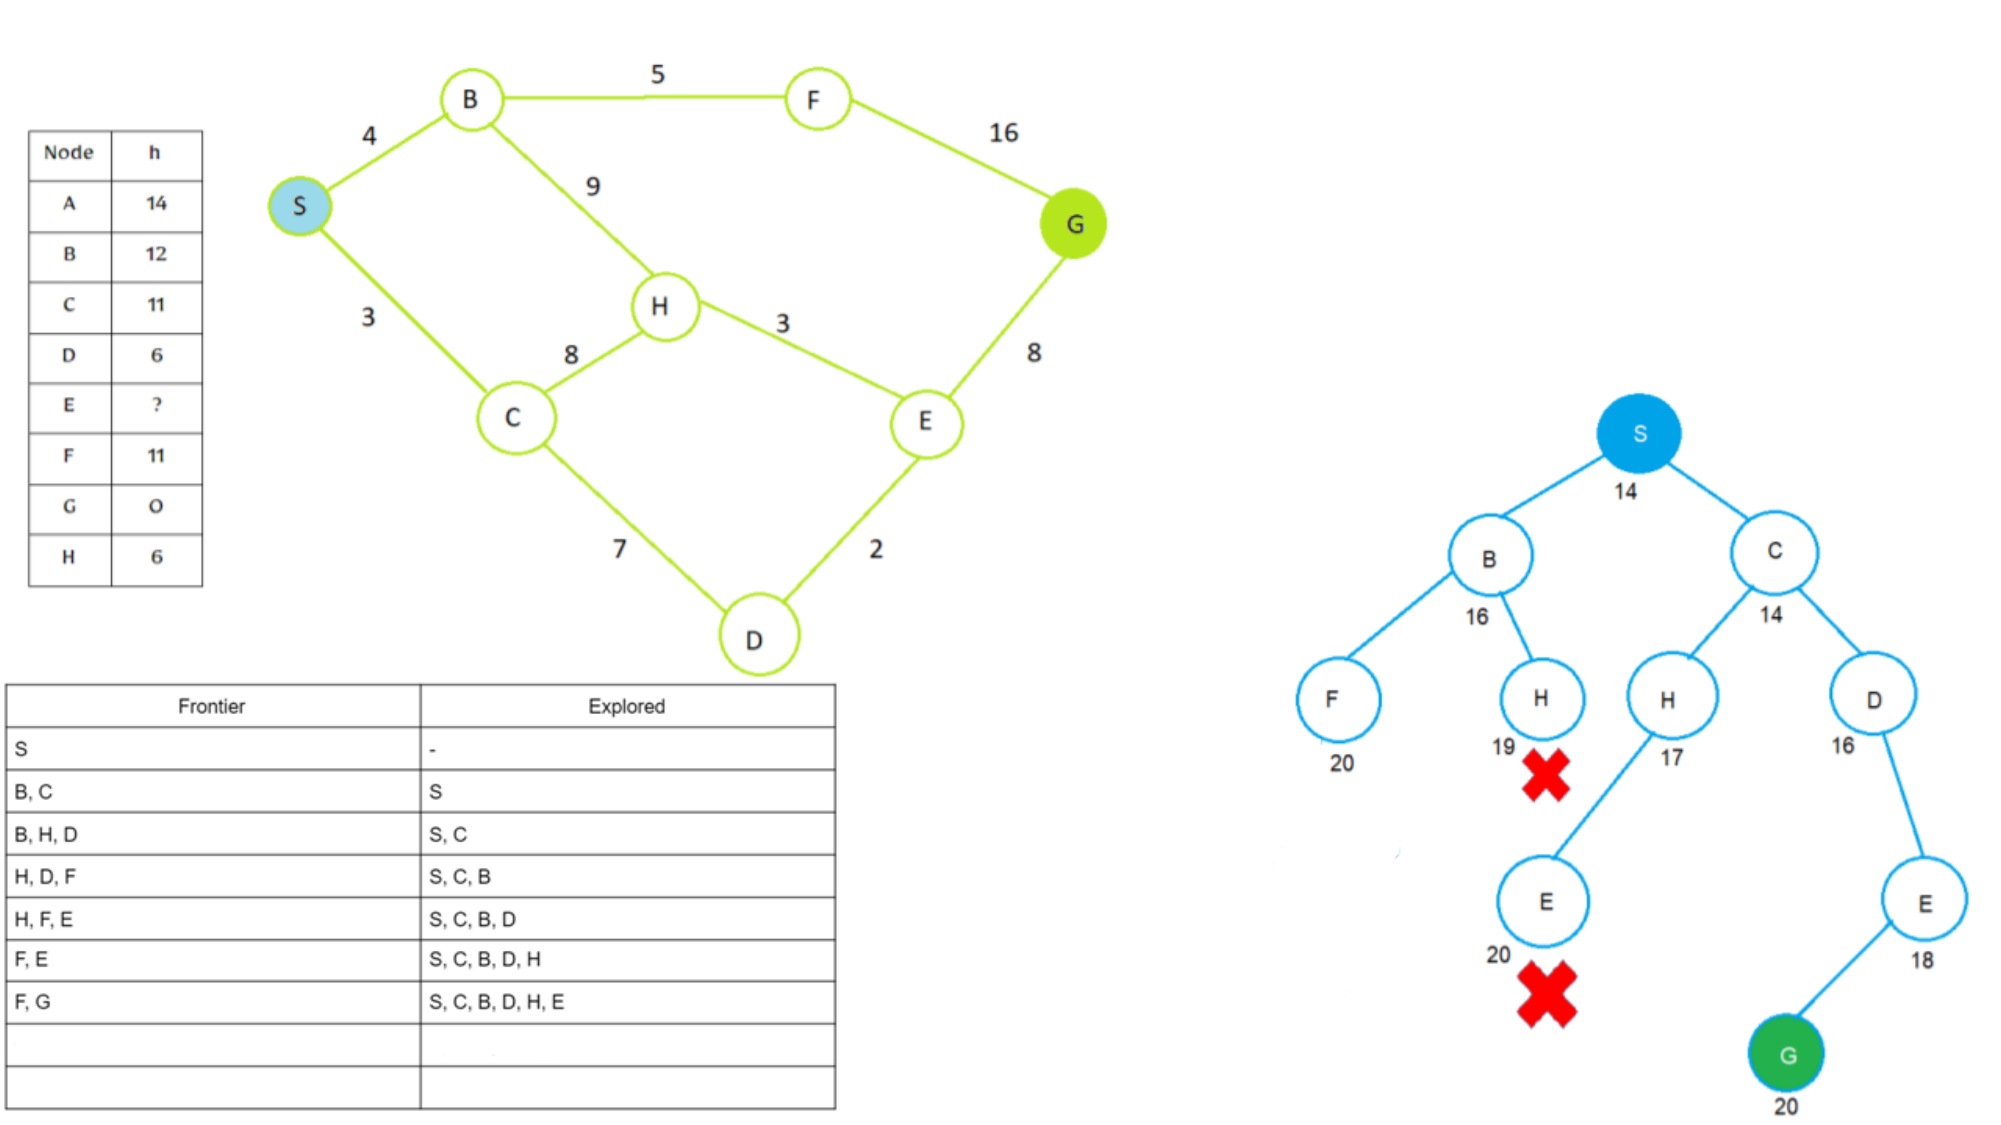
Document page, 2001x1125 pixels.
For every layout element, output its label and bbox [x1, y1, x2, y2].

picture [1235, 384, 2000, 1125]
picture [0, 0, 1118, 1125]
